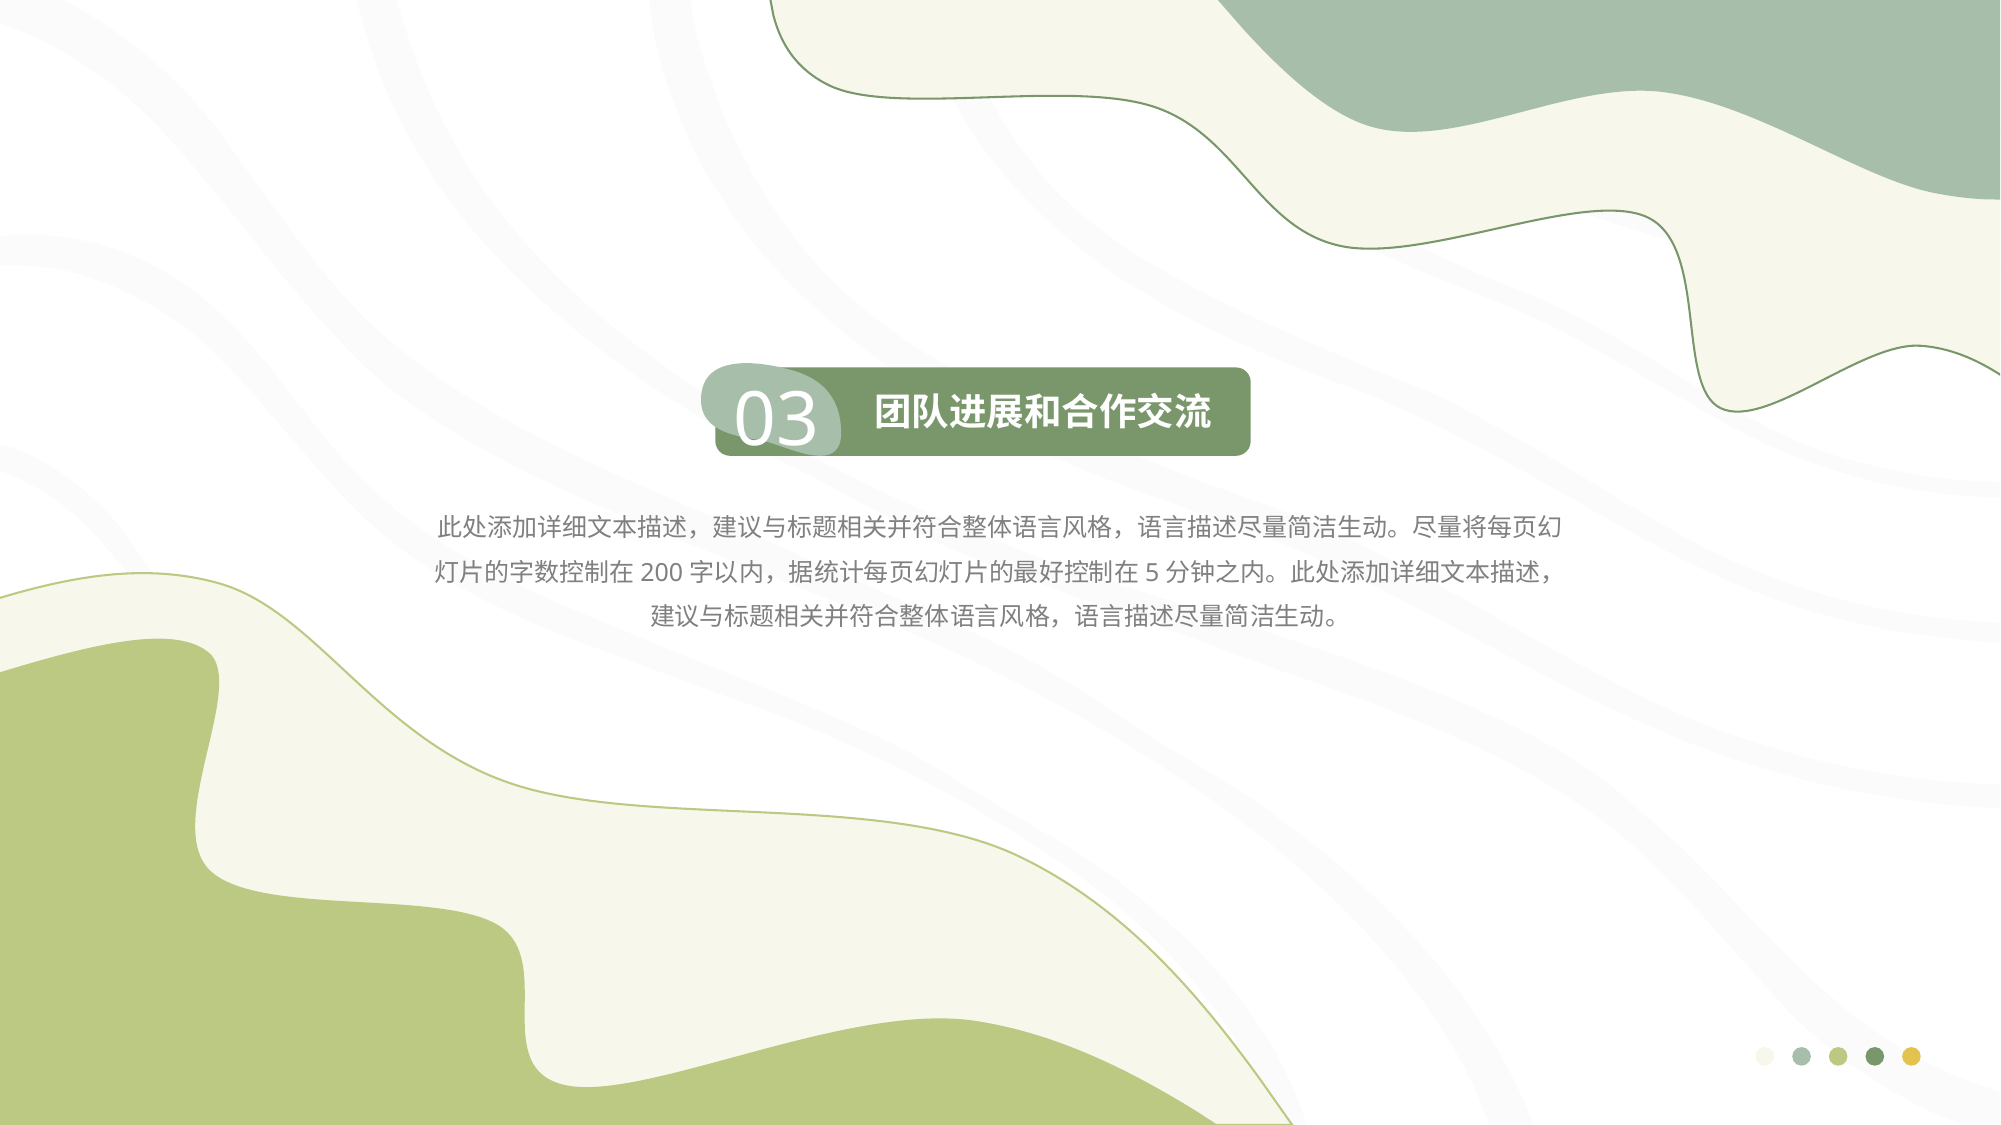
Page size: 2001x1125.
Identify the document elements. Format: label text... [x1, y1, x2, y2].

text_box [835, 366, 1252, 457]
text_box 03 [718, 363, 835, 468]
text_box [835, 400, 843, 453]
text_box 此处添加详细文本描述，建议与标题相关并符合整体语言风格，语言描述尽量简洁生动。尽量将每页幻灯片的字数控制在200字以内，据统计每页幻灯片的最好控制在5分钟之内。此处添加详细文本描述，建议与标题相关并符合整体语言风格，语言描述尽量简洁生动。 [419, 488, 1581, 639]
text_box [699, 367, 718, 430]
text_box [714, 428, 718, 452]
text_box 团队进展和合作交流 [859, 380, 1227, 441]
